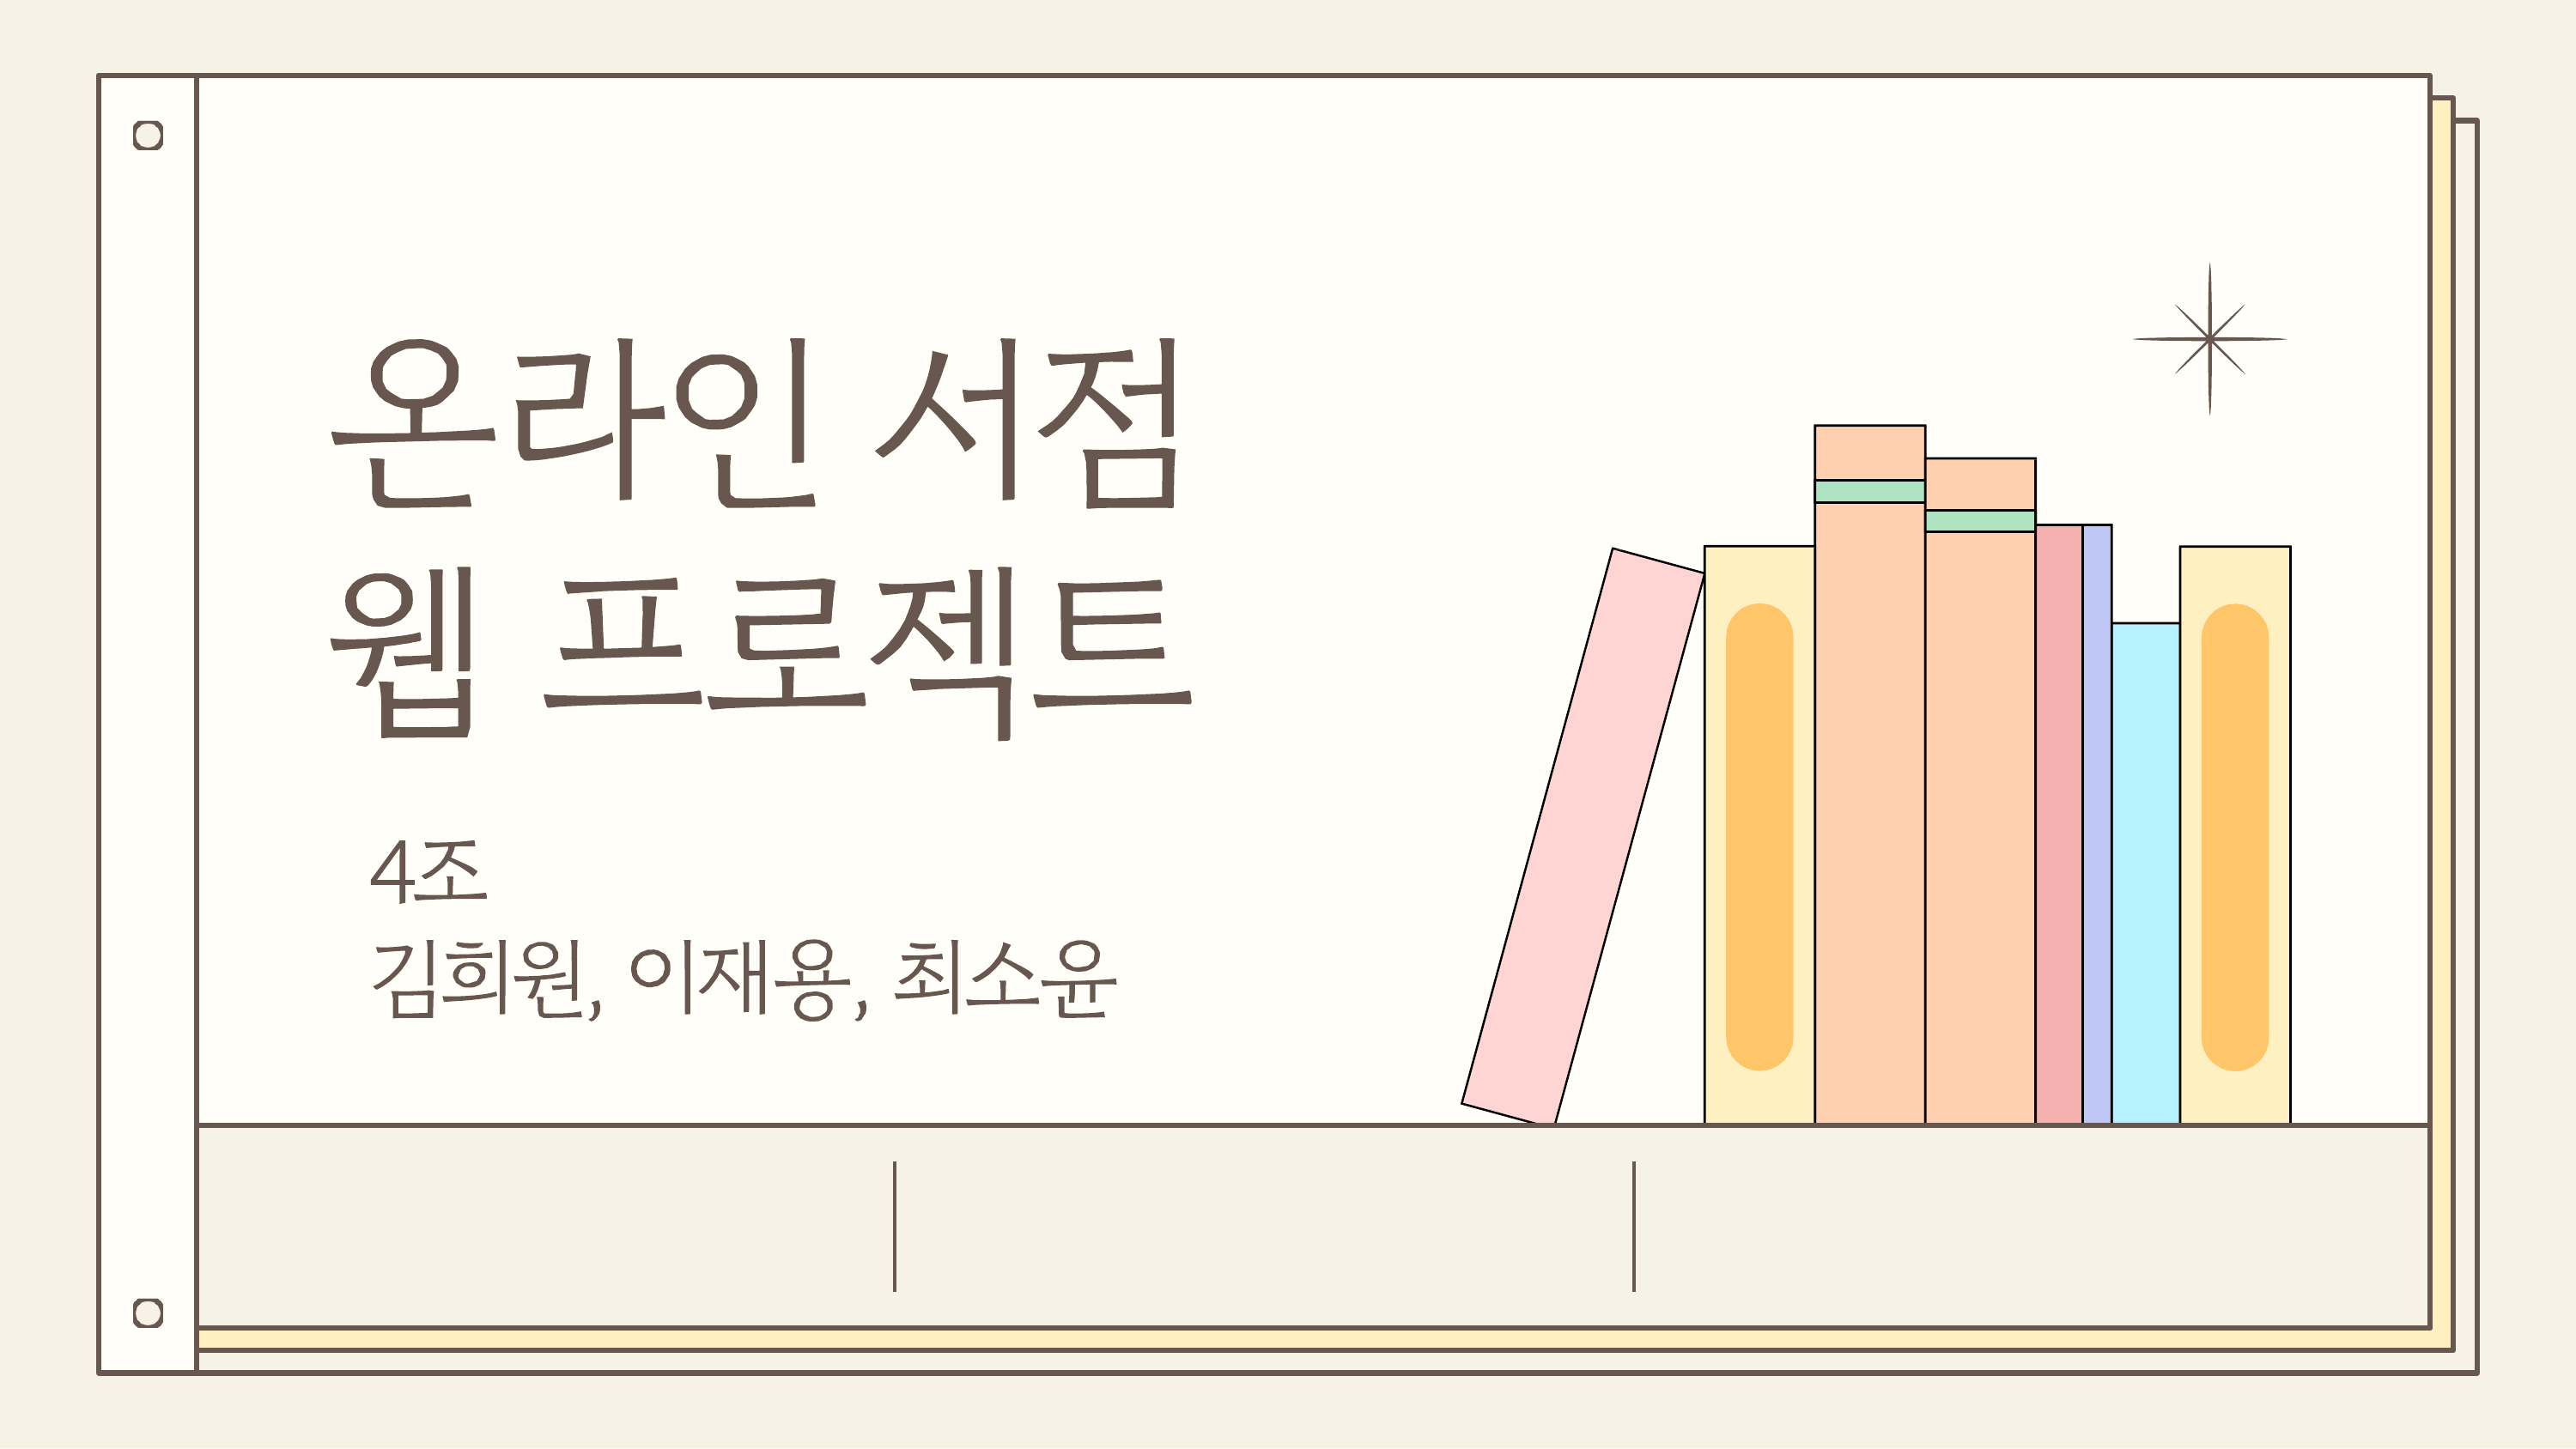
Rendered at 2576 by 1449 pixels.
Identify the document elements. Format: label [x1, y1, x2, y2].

text_box [95, 72, 2457, 1376]
